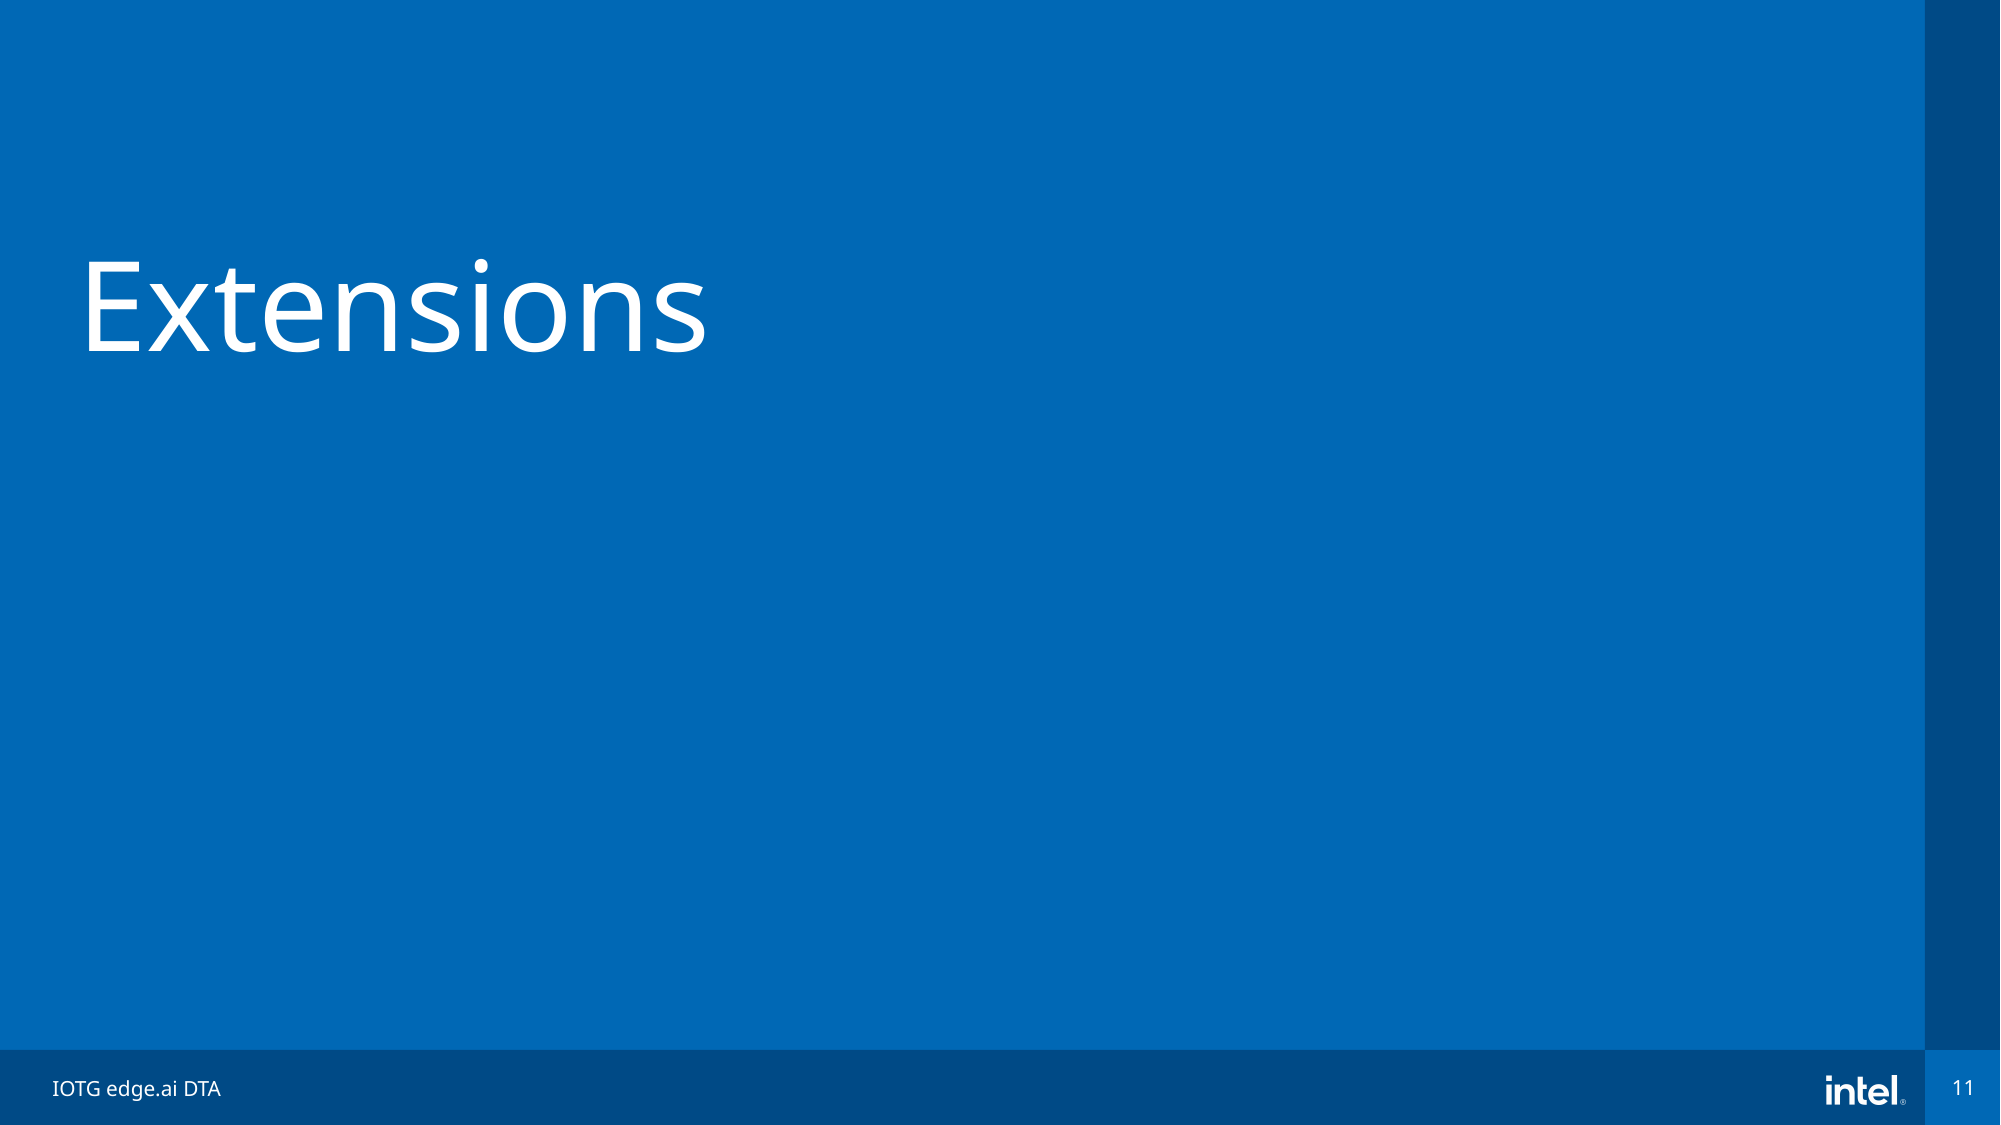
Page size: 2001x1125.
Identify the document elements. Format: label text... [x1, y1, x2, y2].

list Extensions [62, 236, 1863, 933]
